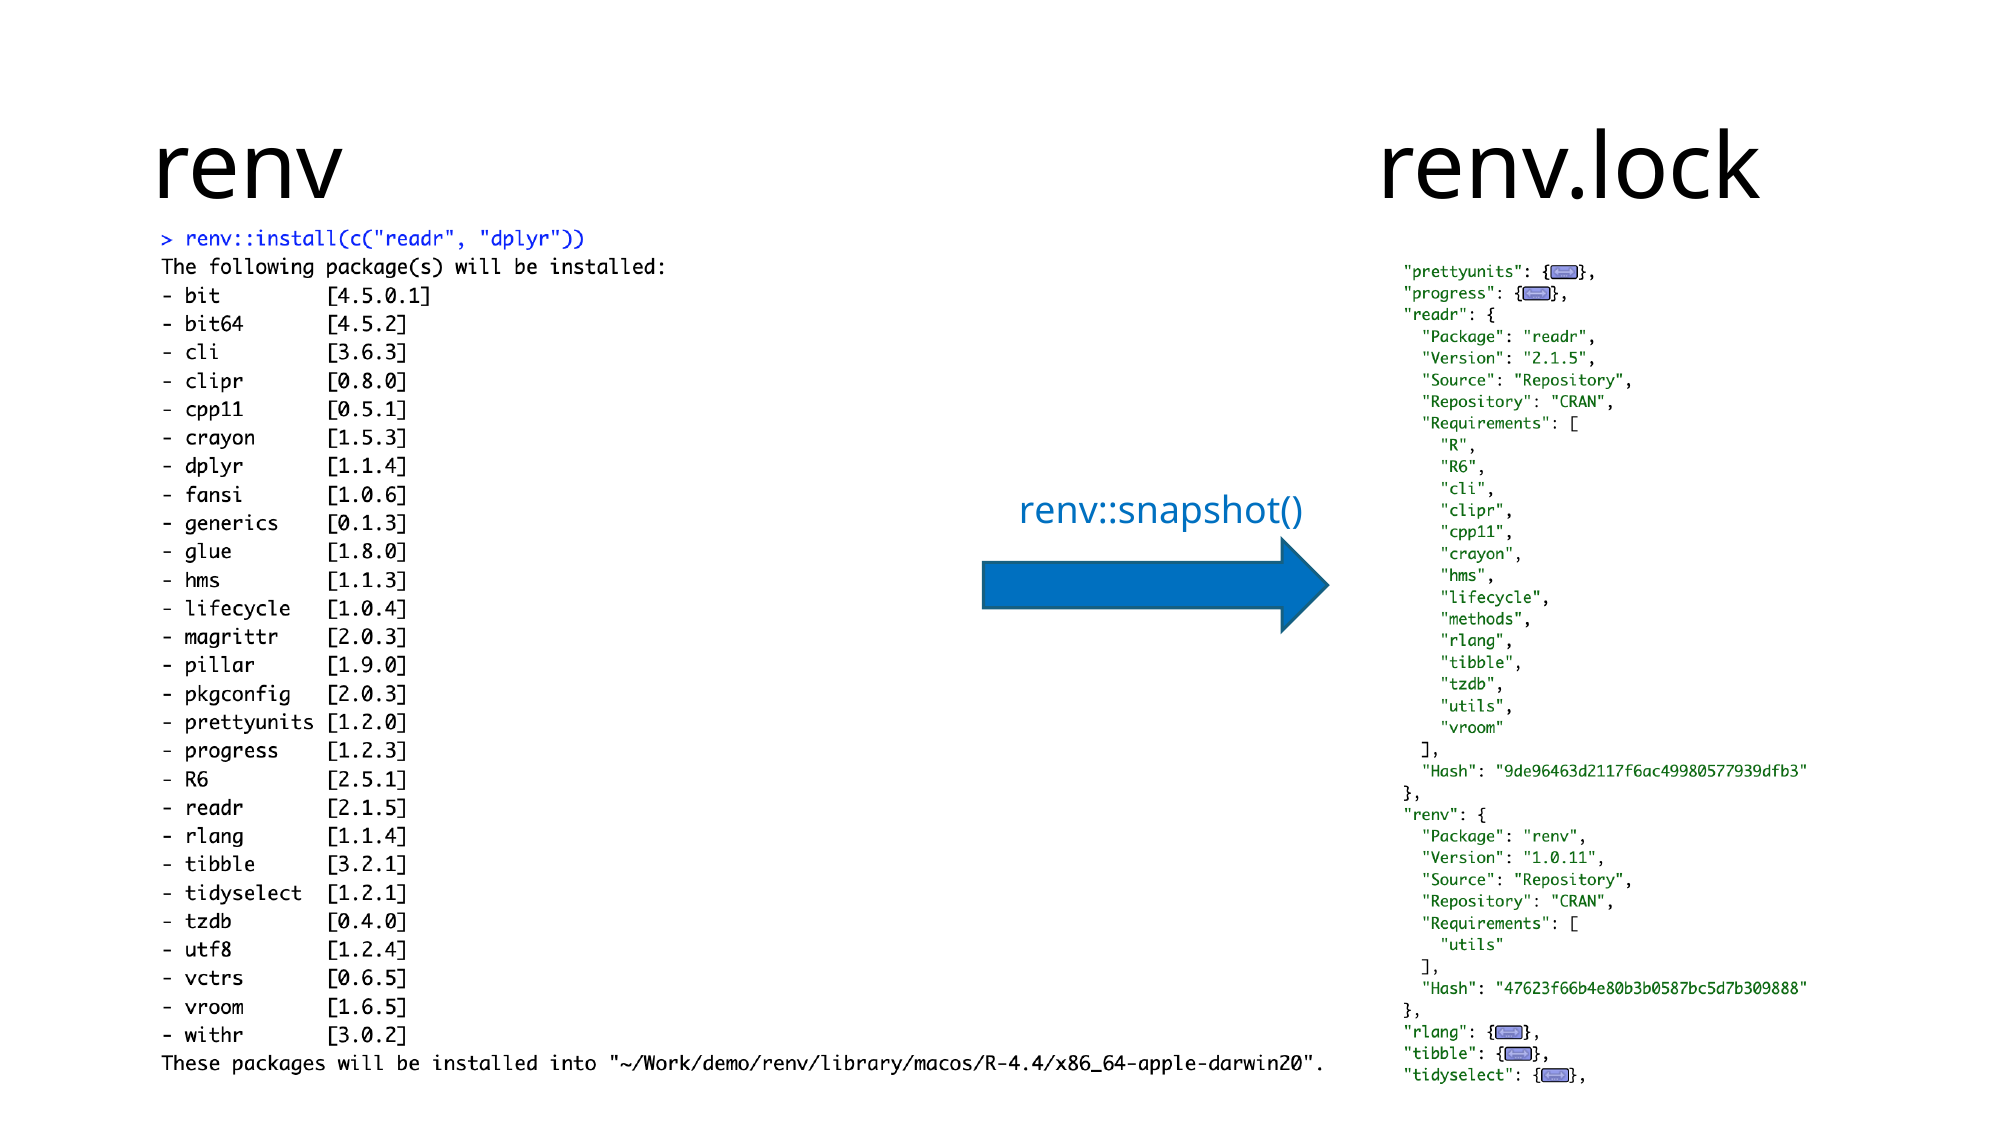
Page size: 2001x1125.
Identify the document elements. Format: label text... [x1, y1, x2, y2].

picture [153, 225, 1342, 1087]
text_box renv.lock [1362, 59, 1916, 261]
title renv [137, 59, 1362, 278]
picture [1362, 261, 1917, 1087]
